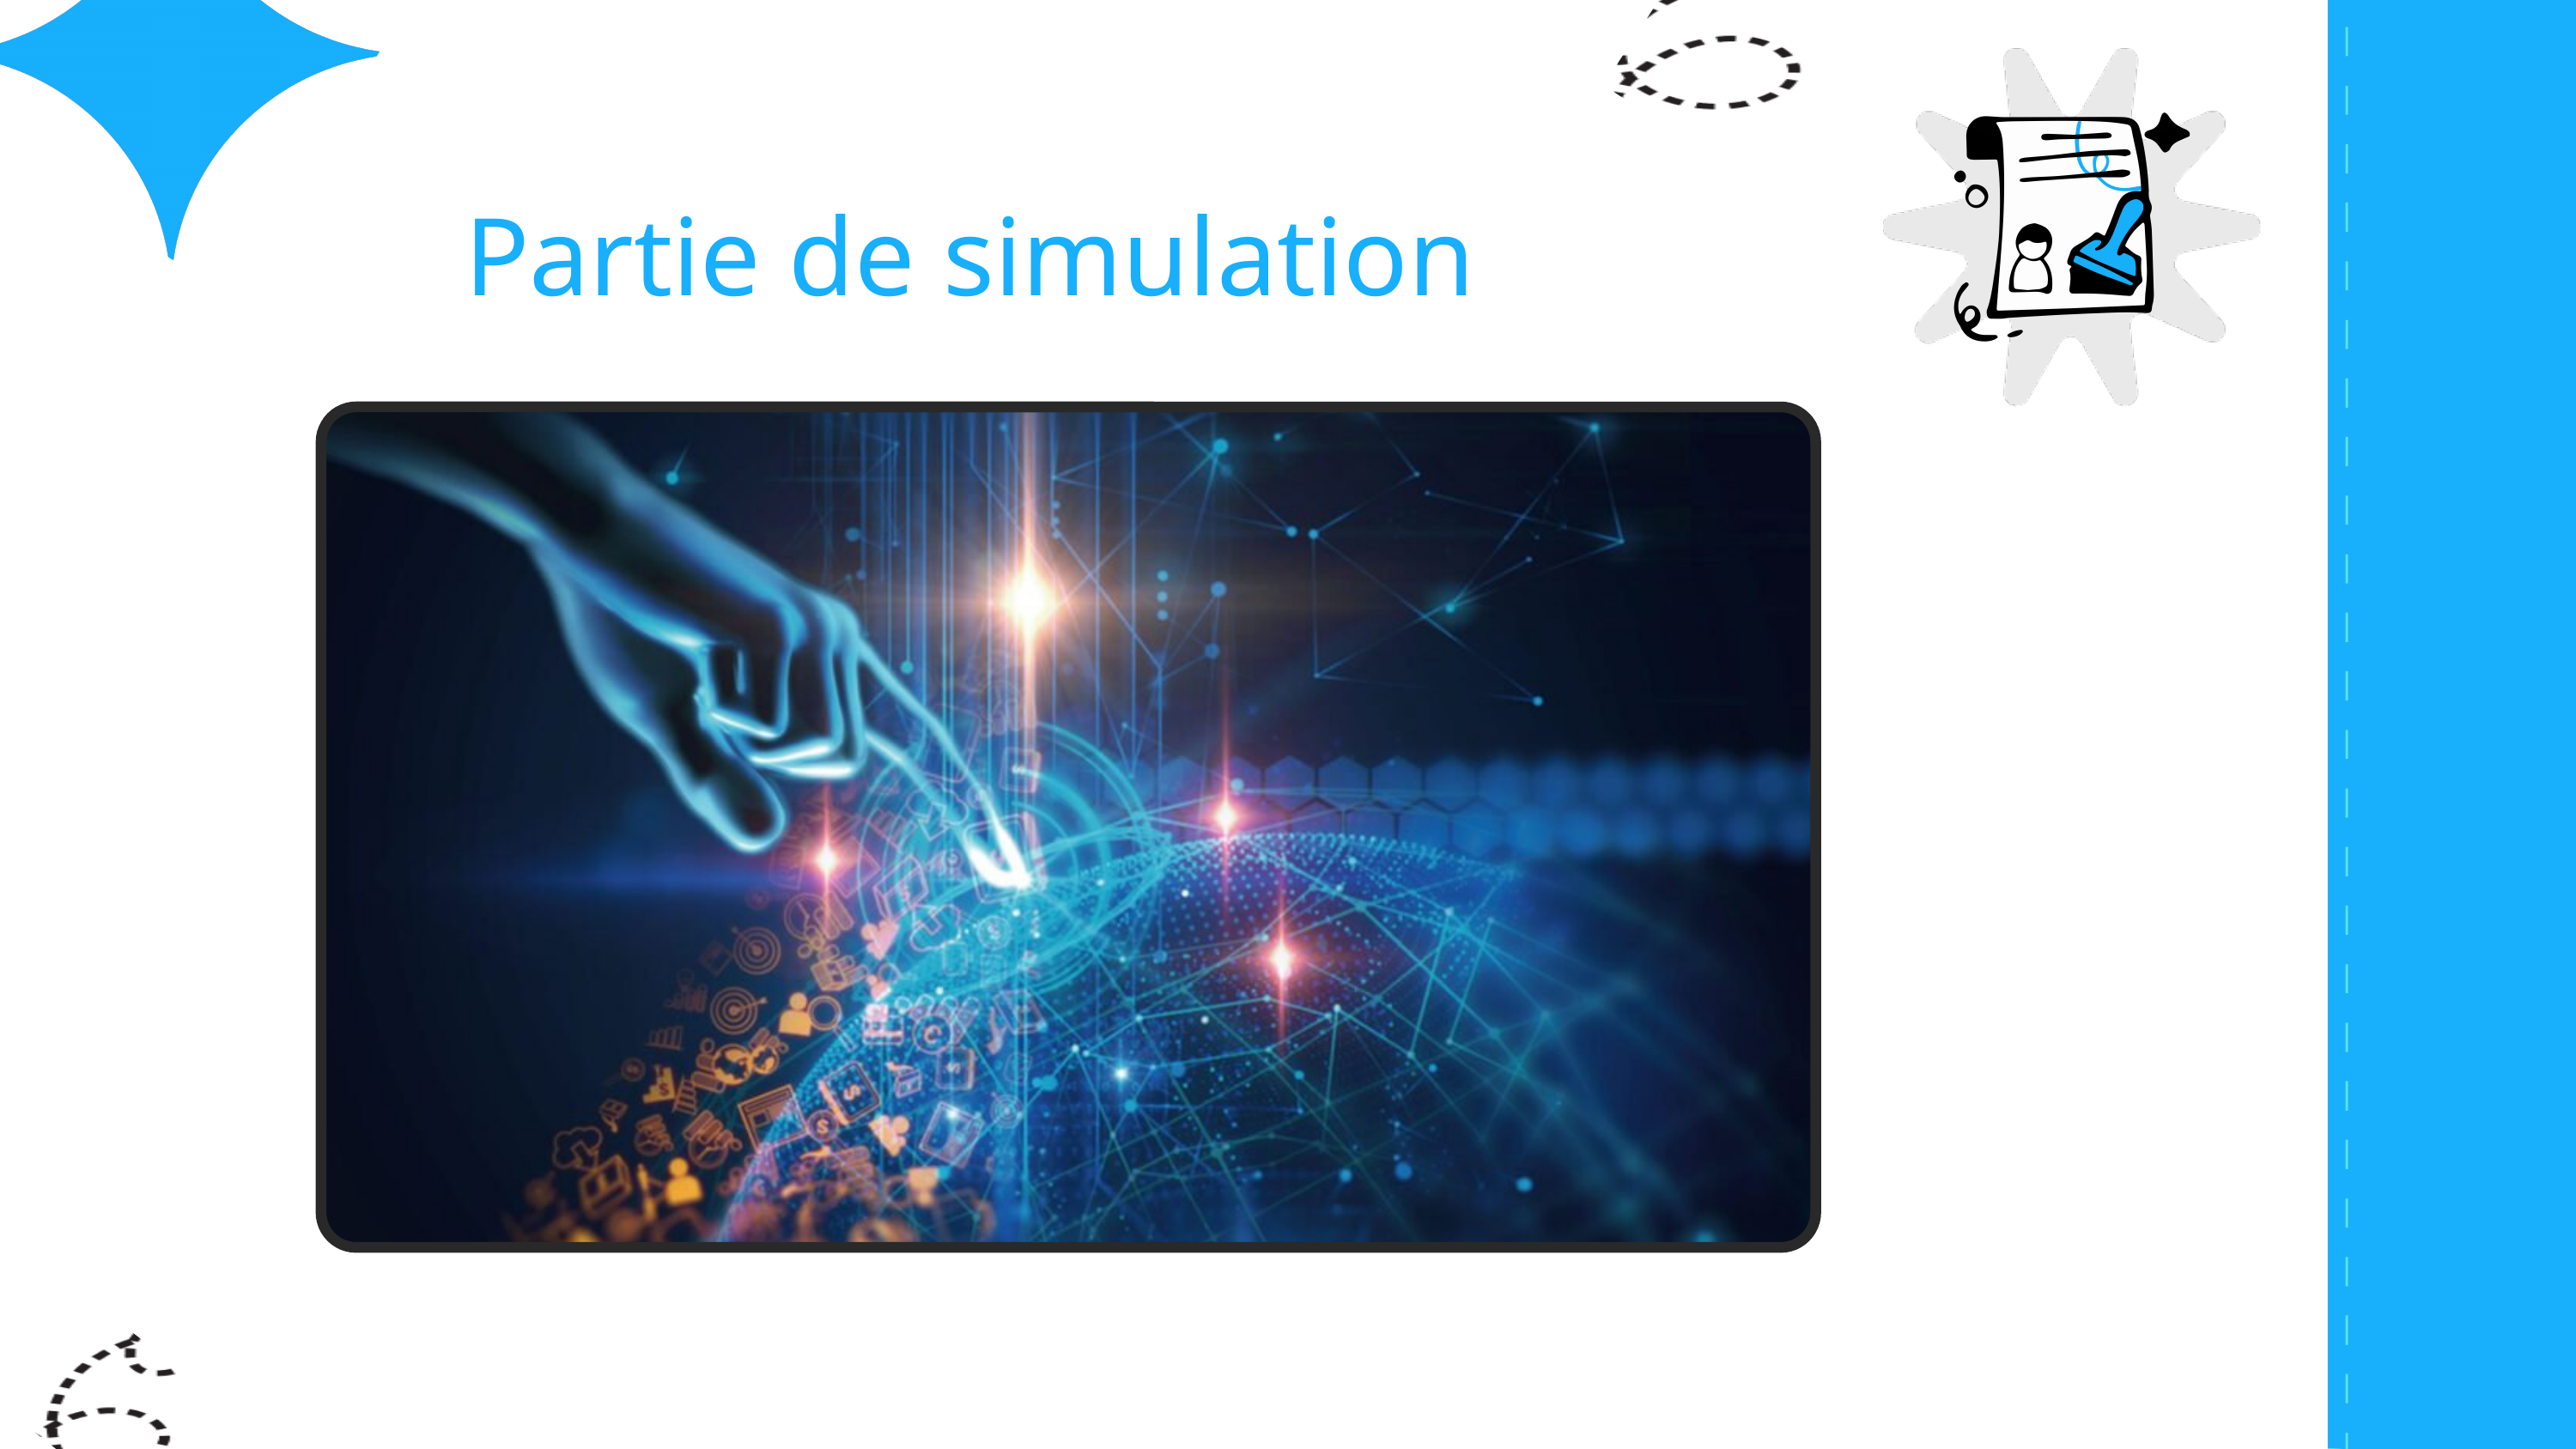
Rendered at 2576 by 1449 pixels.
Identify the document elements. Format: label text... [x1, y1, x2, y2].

text_box [1603, 0, 1902, 227]
text_box [1953, 112, 2190, 343]
picture [320, 406, 1816, 1248]
text_box [0, 1295, 274, 1449]
text_box [1882, 47, 2262, 408]
text_box [2327, 0, 2576, 1449]
text_box Partie de simulation [465, 188, 1512, 318]
text_box [0, 0, 412, 294]
